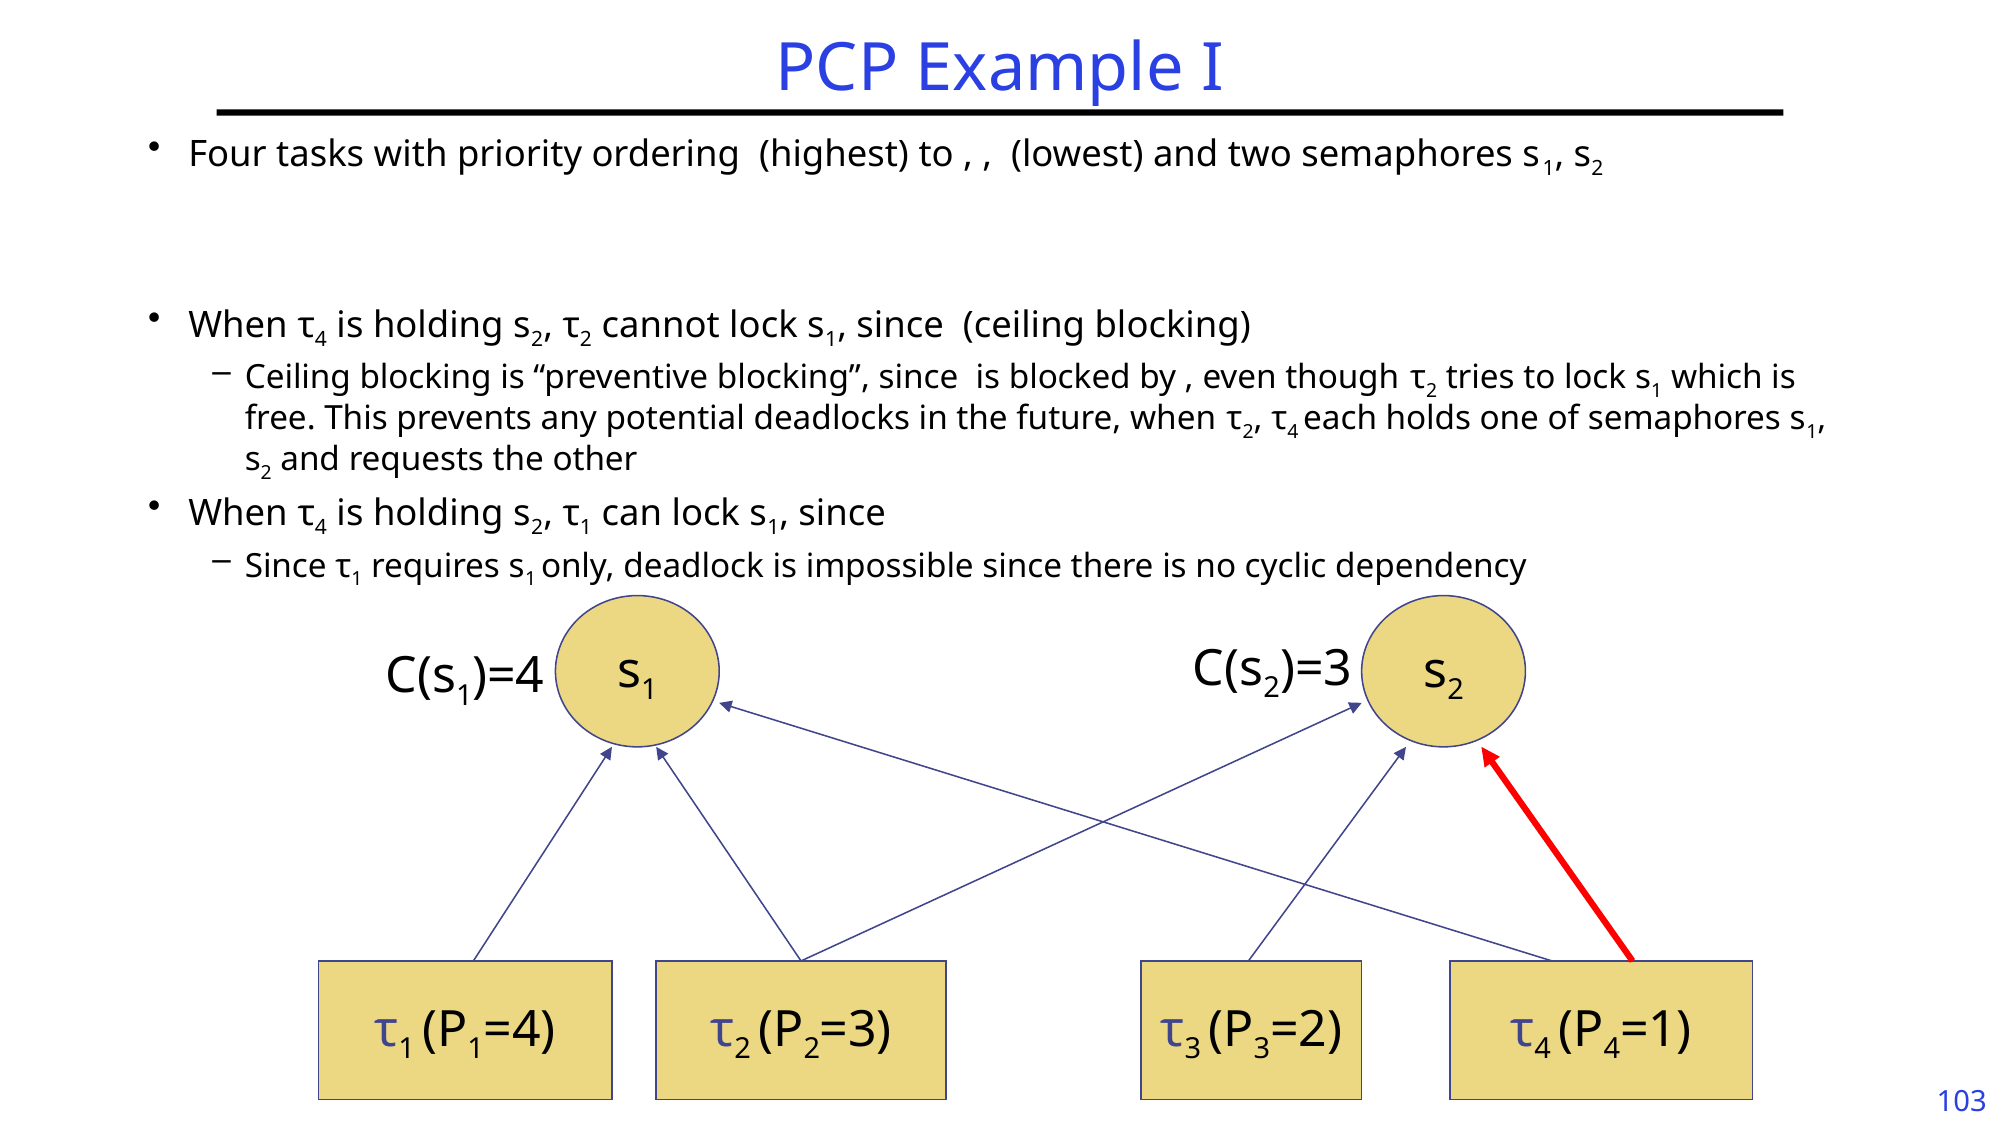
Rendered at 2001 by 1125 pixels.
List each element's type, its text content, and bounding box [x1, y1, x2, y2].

title PCP Example I [216, 24, 1784, 113]
text_box τ1 (P1=4) [318, 960, 612, 1100]
text_box C(s2)=3 [1178, 627, 1367, 711]
text_box τ3 (P3=2) [1141, 960, 1362, 1100]
text_box τ4 (P4=1) [1449, 960, 1753, 1100]
text_box s2 [1367, 595, 1526, 747]
text_box [656, 746, 801, 960]
text_box τ2 (P2=3) [656, 960, 947, 1100]
text_box [719, 700, 1553, 962]
text_box [1305, 746, 1406, 884]
text_box [473, 746, 612, 962]
text_box C(s1)=4 [370, 635, 560, 719]
text_box s1 [560, 595, 720, 747]
text_box [1481, 746, 1633, 962]
text_box [1104, 702, 1362, 822]
